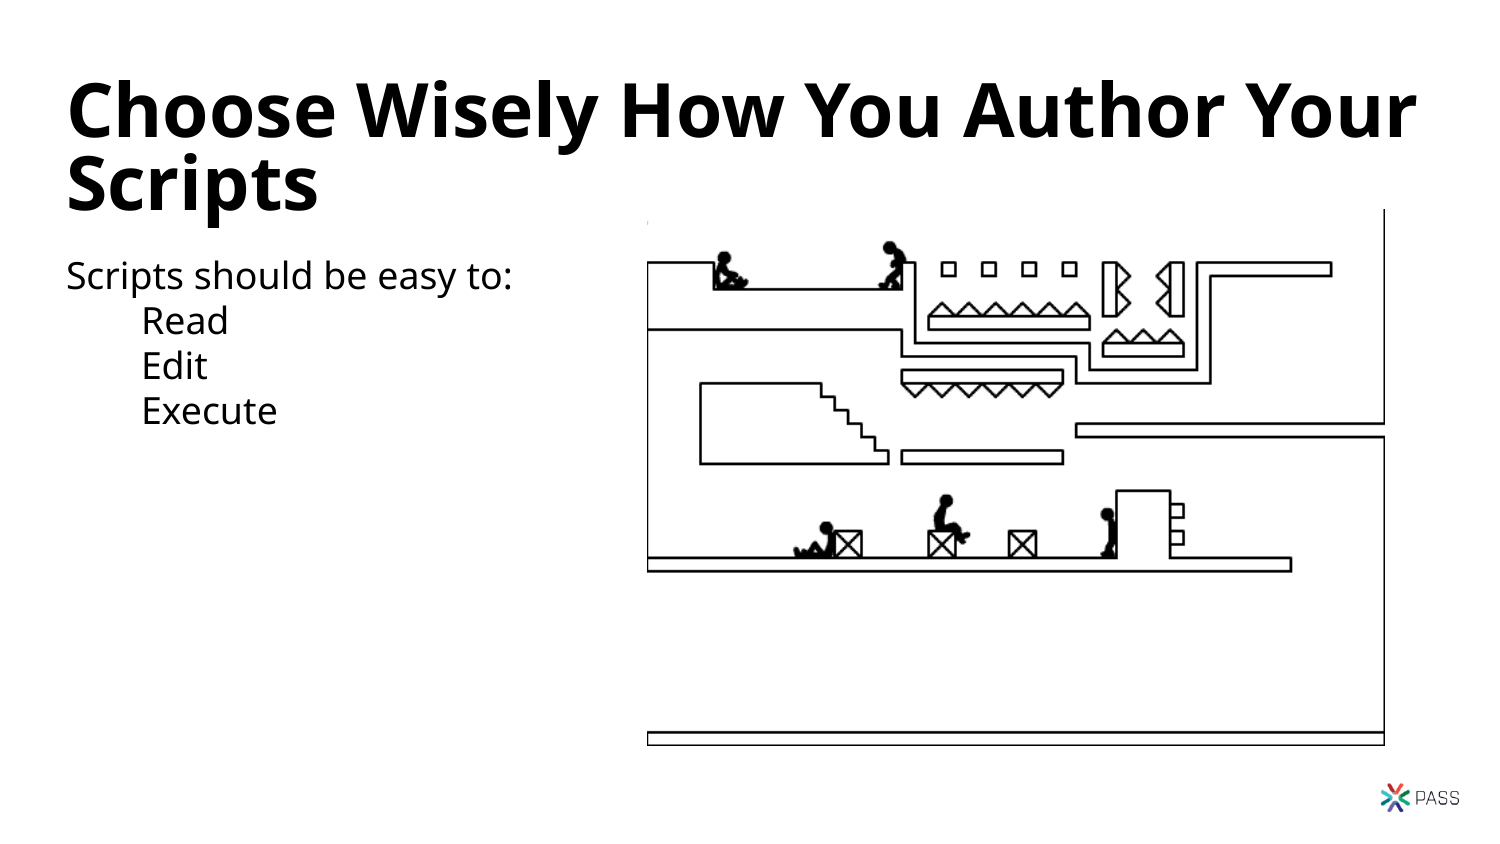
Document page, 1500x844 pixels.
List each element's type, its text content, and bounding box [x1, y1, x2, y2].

picture [1379, 781, 1460, 814]
list Scripts should be easy to: Read Edit Execute [51, 244, 1392, 781]
title Choose Wisely How You Author Your Scripts [51, 71, 1435, 173]
picture [647, 209, 1386, 746]
